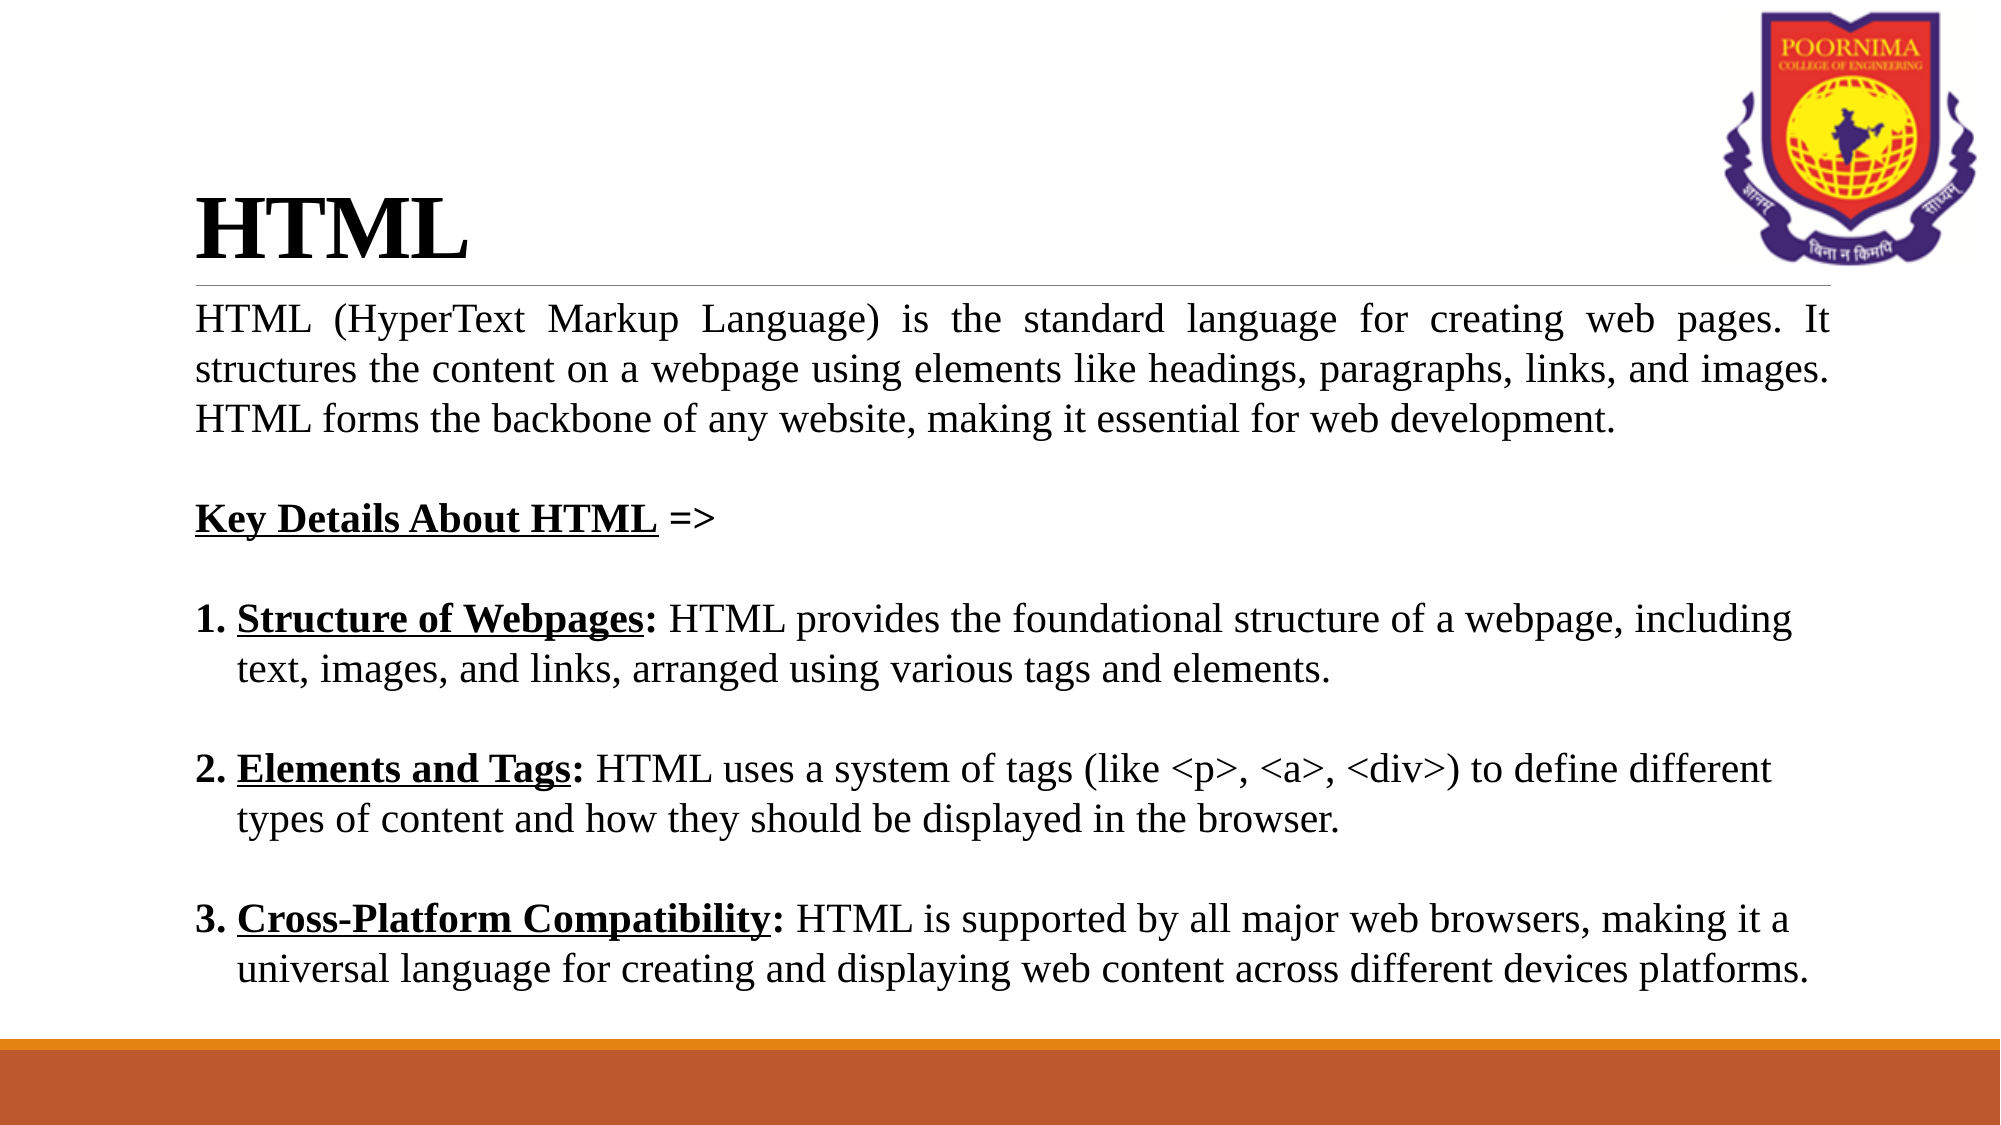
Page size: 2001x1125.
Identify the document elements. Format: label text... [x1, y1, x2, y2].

picture [1713, 0, 1986, 280]
text_box HTML (HyperText Markup Language) is the standard language for creating web pages. It structures the content on a webpage using elements like headings, paragraphs, links, and images. HTML forms the backbone of any website, making it essential for web development. Key Details About HTML => Structure of Webpages: HTML provides the foundational structure of a webpage, including text, images, and links, arranged using various tags and elements. 2. Elements and Tags: HTML uses a system of tags (like <p>, <a>, <div>) to define different types of content and how they should be displayed in the browser. 3. Cross-Platform Compatibility: HTML is supported by all major web browsers, making it a universal language for creating and displaying web content across different devices platforms. [179, 283, 1847, 1044]
title HTML [179, 81, 1711, 283]
